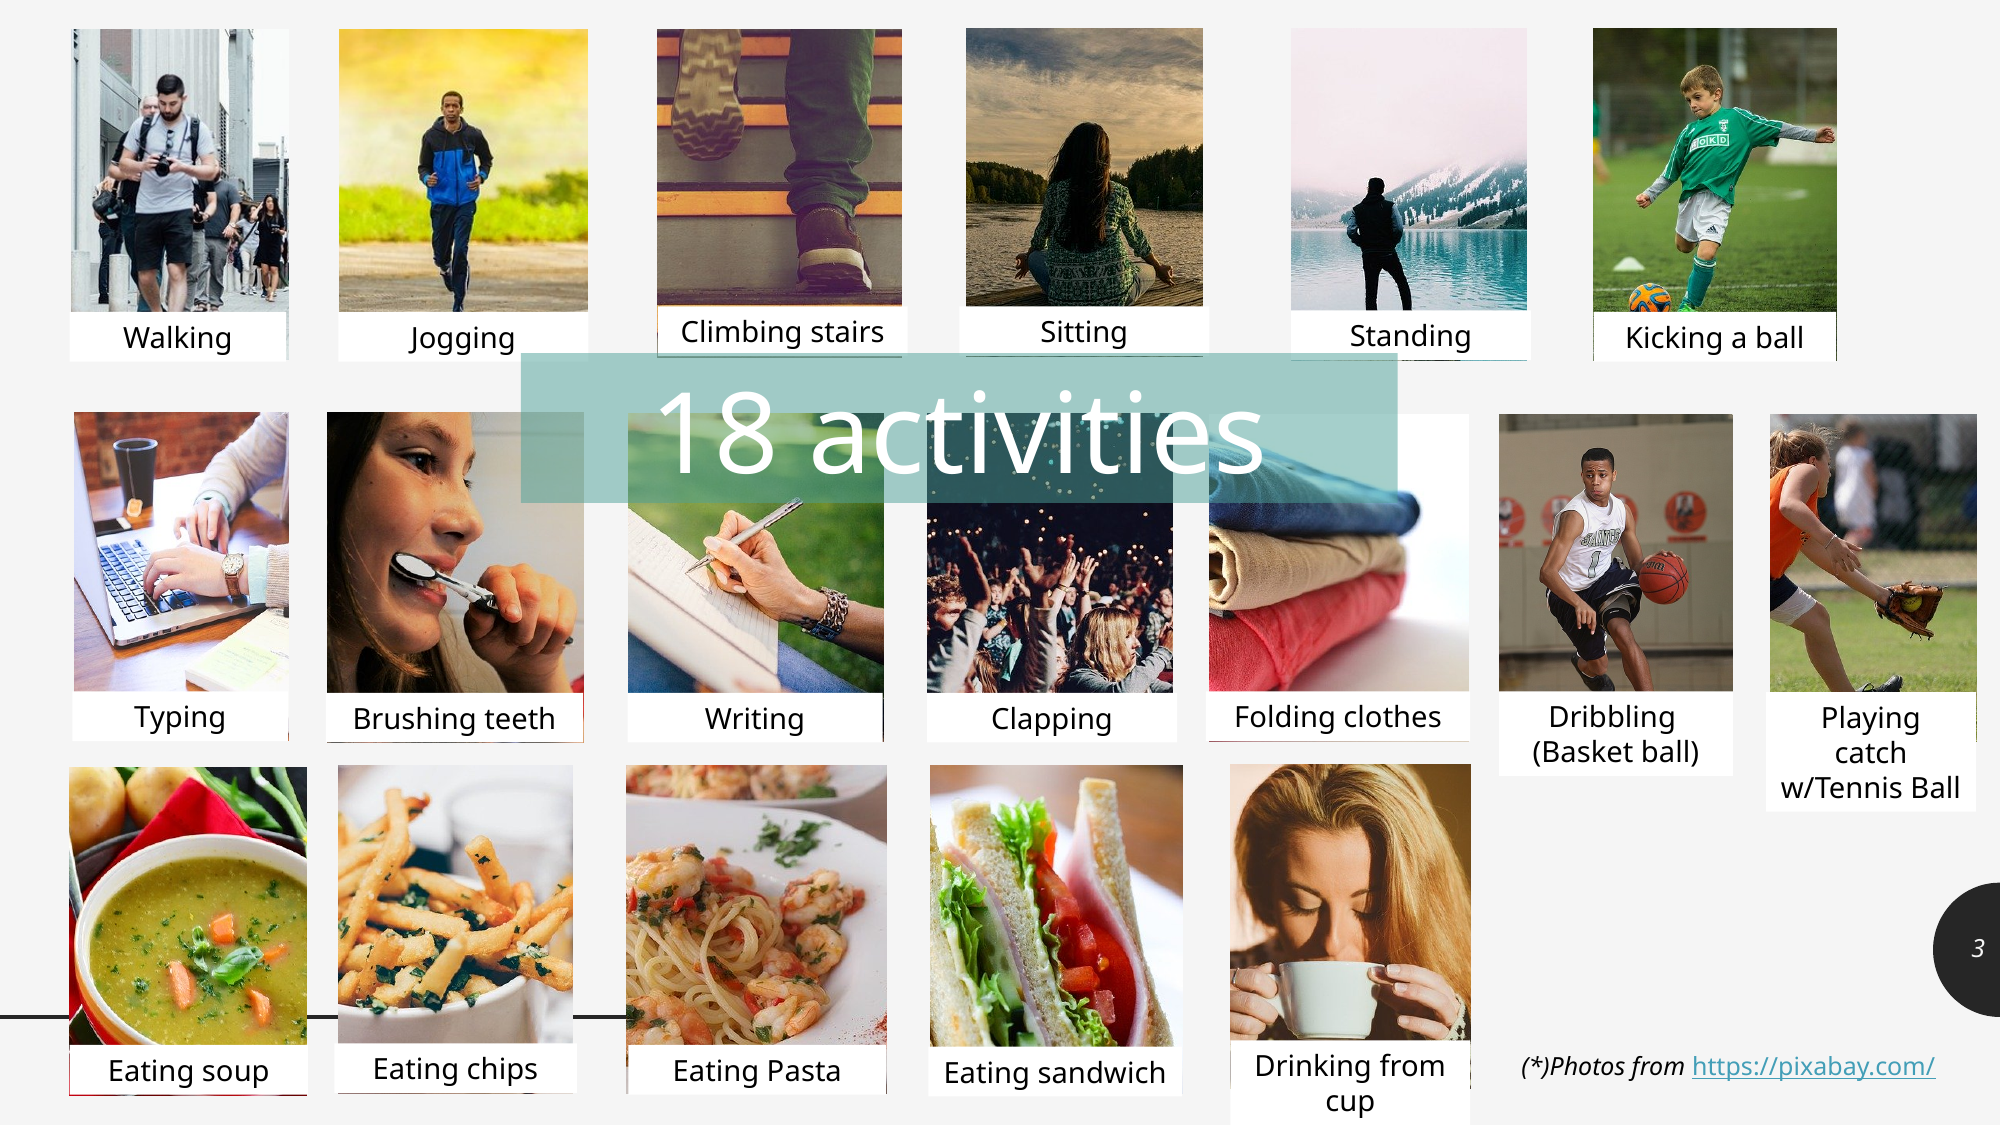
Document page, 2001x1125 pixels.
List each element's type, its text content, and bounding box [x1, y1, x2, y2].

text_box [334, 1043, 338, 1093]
picture [657, 29, 902, 358]
picture [927, 413, 1173, 741]
text_box Drinking from cup [1230, 1089, 1471, 1125]
text_box Standing [1527, 310, 1531, 361]
picture [626, 765, 887, 1094]
text_box Clapping [927, 692, 1178, 743]
text_box 18 activities [520, 353, 1398, 503]
picture [327, 412, 584, 743]
picture [1291, 28, 1527, 361]
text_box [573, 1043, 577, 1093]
picture [1593, 28, 1837, 361]
picture [966, 28, 1203, 357]
text_box Sitting [1203, 306, 1210, 353]
picture [1209, 414, 1469, 742]
picture [1230, 764, 1471, 1089]
text_box Eating sandwich [928, 1046, 1183, 1097]
text_box Sitting [959, 306, 966, 353]
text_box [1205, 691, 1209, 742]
picture [628, 413, 884, 742]
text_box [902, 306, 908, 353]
picture [930, 765, 1183, 1094]
picture [1770, 414, 1977, 742]
picture [1499, 414, 1733, 743]
picture [69, 767, 307, 1096]
slide_number 3 [1933, 919, 2000, 980]
picture [338, 765, 573, 1094]
picture [71, 29, 289, 360]
text_box Dribbling (Basket ball) [1499, 743, 1733, 776]
picture [339, 29, 588, 360]
text_box (*)Photos from https://pixabay.com/ [1506, 1043, 2000, 1125]
text_box Playing catch w/Tennis Ball [1766, 692, 1976, 812]
picture [74, 412, 289, 741]
